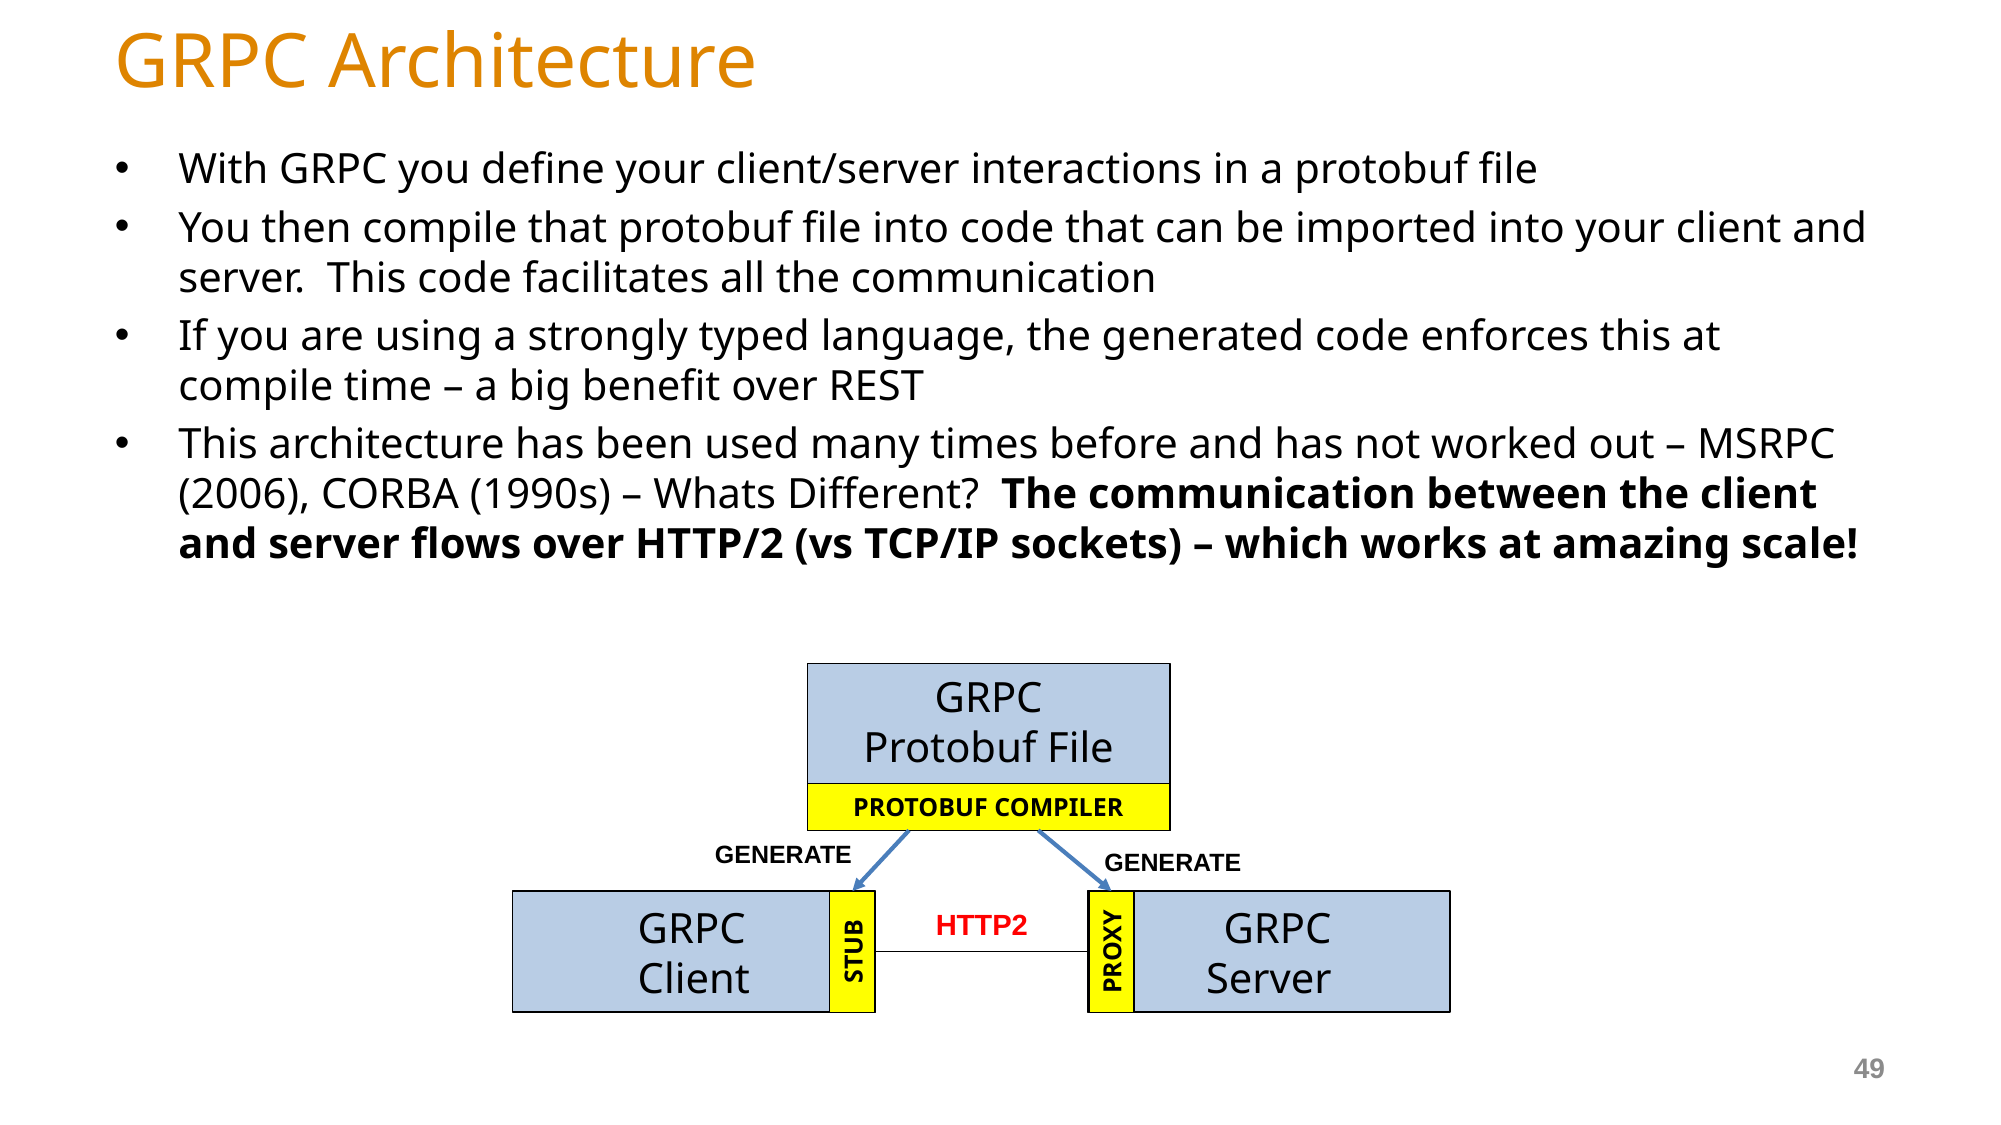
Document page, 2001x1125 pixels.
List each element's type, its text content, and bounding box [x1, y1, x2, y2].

title GRPC Architecture [99, 45, 1900, 160]
text_box GENERATE [700, 834, 847, 877]
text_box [1037, 830, 1112, 892]
text_box PROTOBUF COMPILER [807, 783, 1170, 831]
text_box GENERATE [1116, 842, 1257, 884]
text_box GRPC Server [1116, 890, 1451, 1013]
text_box GRPC Client [512, 890, 847, 1013]
text_box PROXY [1088, 891, 1135, 1013]
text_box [852, 830, 910, 892]
slide_number 49 [1433, 1039, 1900, 1100]
text_box With GRPC you define your client/server interactions in a protobuf file You then compile that protobuf file into code that can be imported into your client and server. This code facilitates all the communication If you are using a strongly typed language, the generated code enforces this at compile time – a big benefit over REST This architecture has been used many times before and has not worked out – MSRPC (2006), CORBA (1990s) – Whats Different? The communication between the client and server flows over HTTP/2 (vs TCP/IP sockets) – which works at amazing scale! [99, 134, 1890, 552]
text_box STUB [829, 891, 876, 1013]
text_box HTTP2 [920, 903, 1043, 950]
text_box GRPC Protobuf File [807, 663, 1170, 783]
